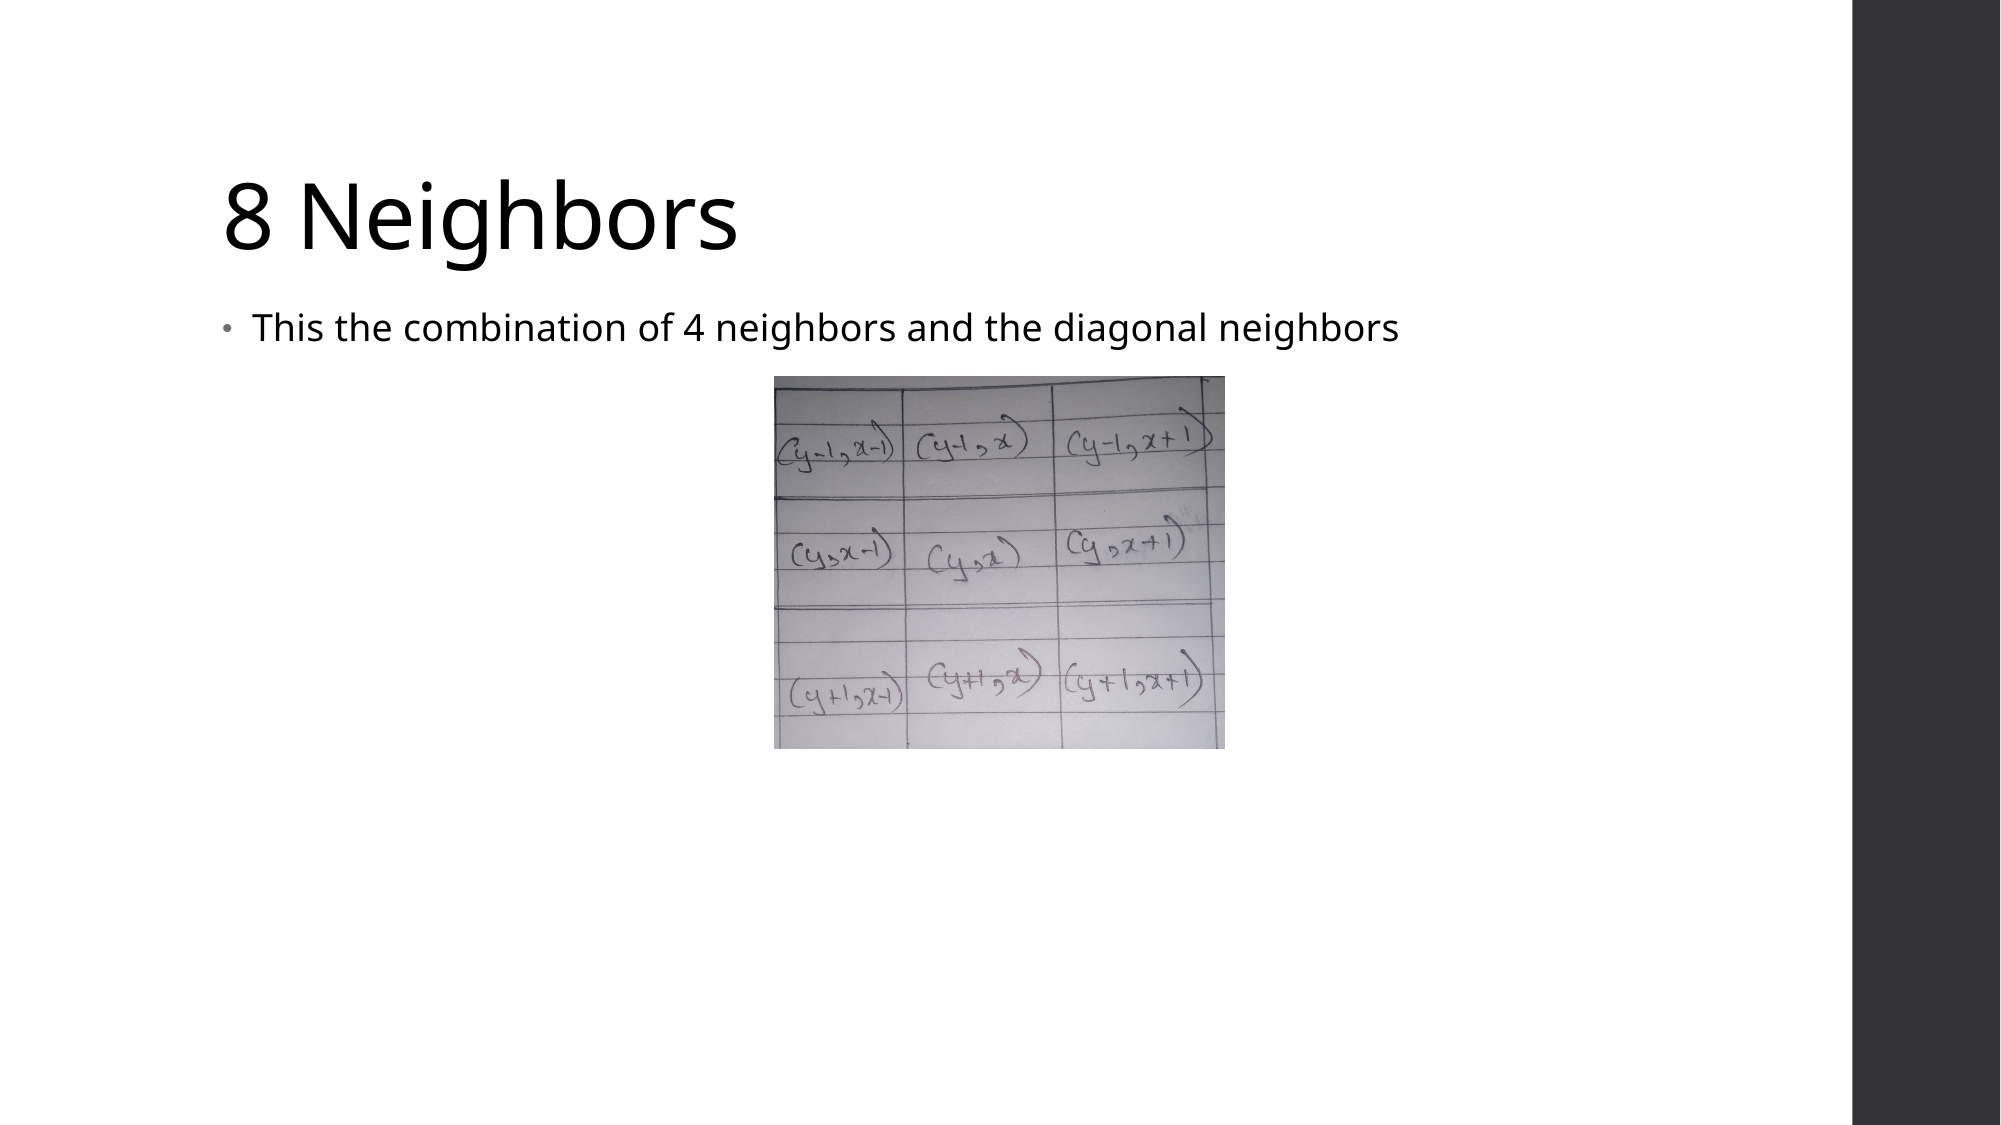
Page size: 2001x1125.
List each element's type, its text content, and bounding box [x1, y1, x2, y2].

picture [774, 376, 1226, 749]
list This the combination of 4 neighbors and the diagonal neighbors [206, 299, 1617, 1014]
title 8 Neighbors [206, 60, 1797, 278]
